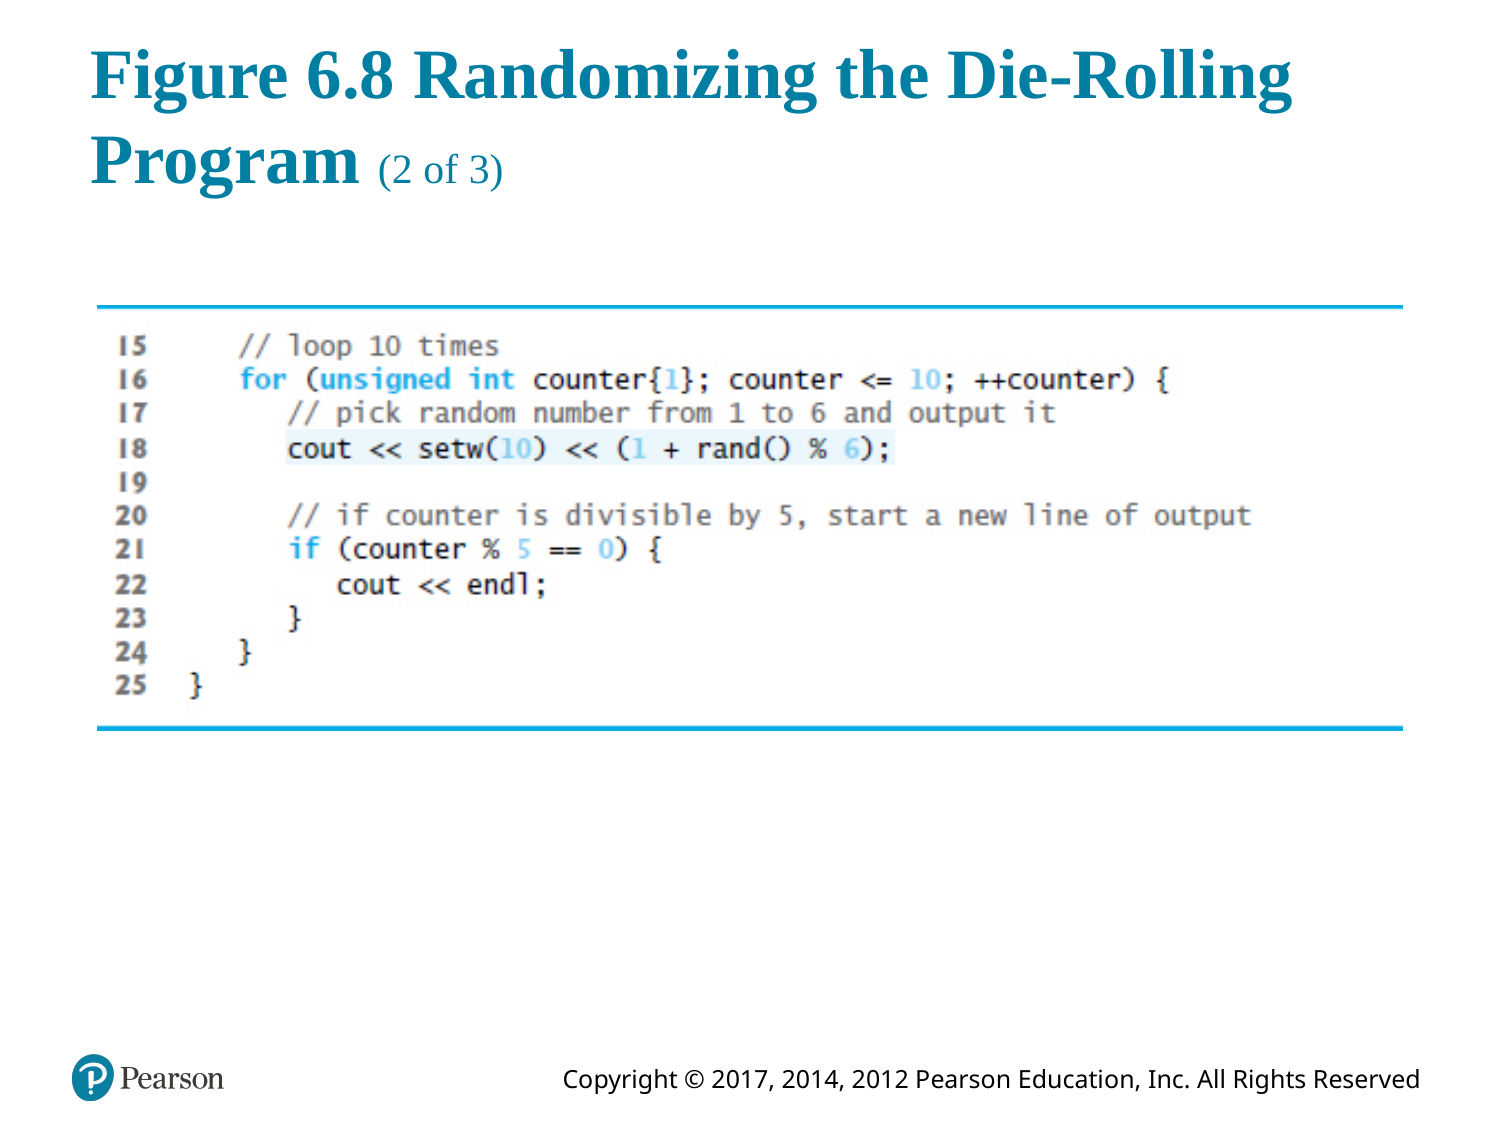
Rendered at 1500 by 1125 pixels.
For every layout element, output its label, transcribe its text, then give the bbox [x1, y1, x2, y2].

picture [80, 1063, 106, 1088]
picture [72, 1087, 83, 1101]
title Figure 6.8 Randomizing the Die-Rolling Program (2 of 3) [75, 37, 1425, 213]
picture [72, 1054, 88, 1070]
picture [96, 309, 1403, 726]
picture [98, 1054, 224, 1101]
